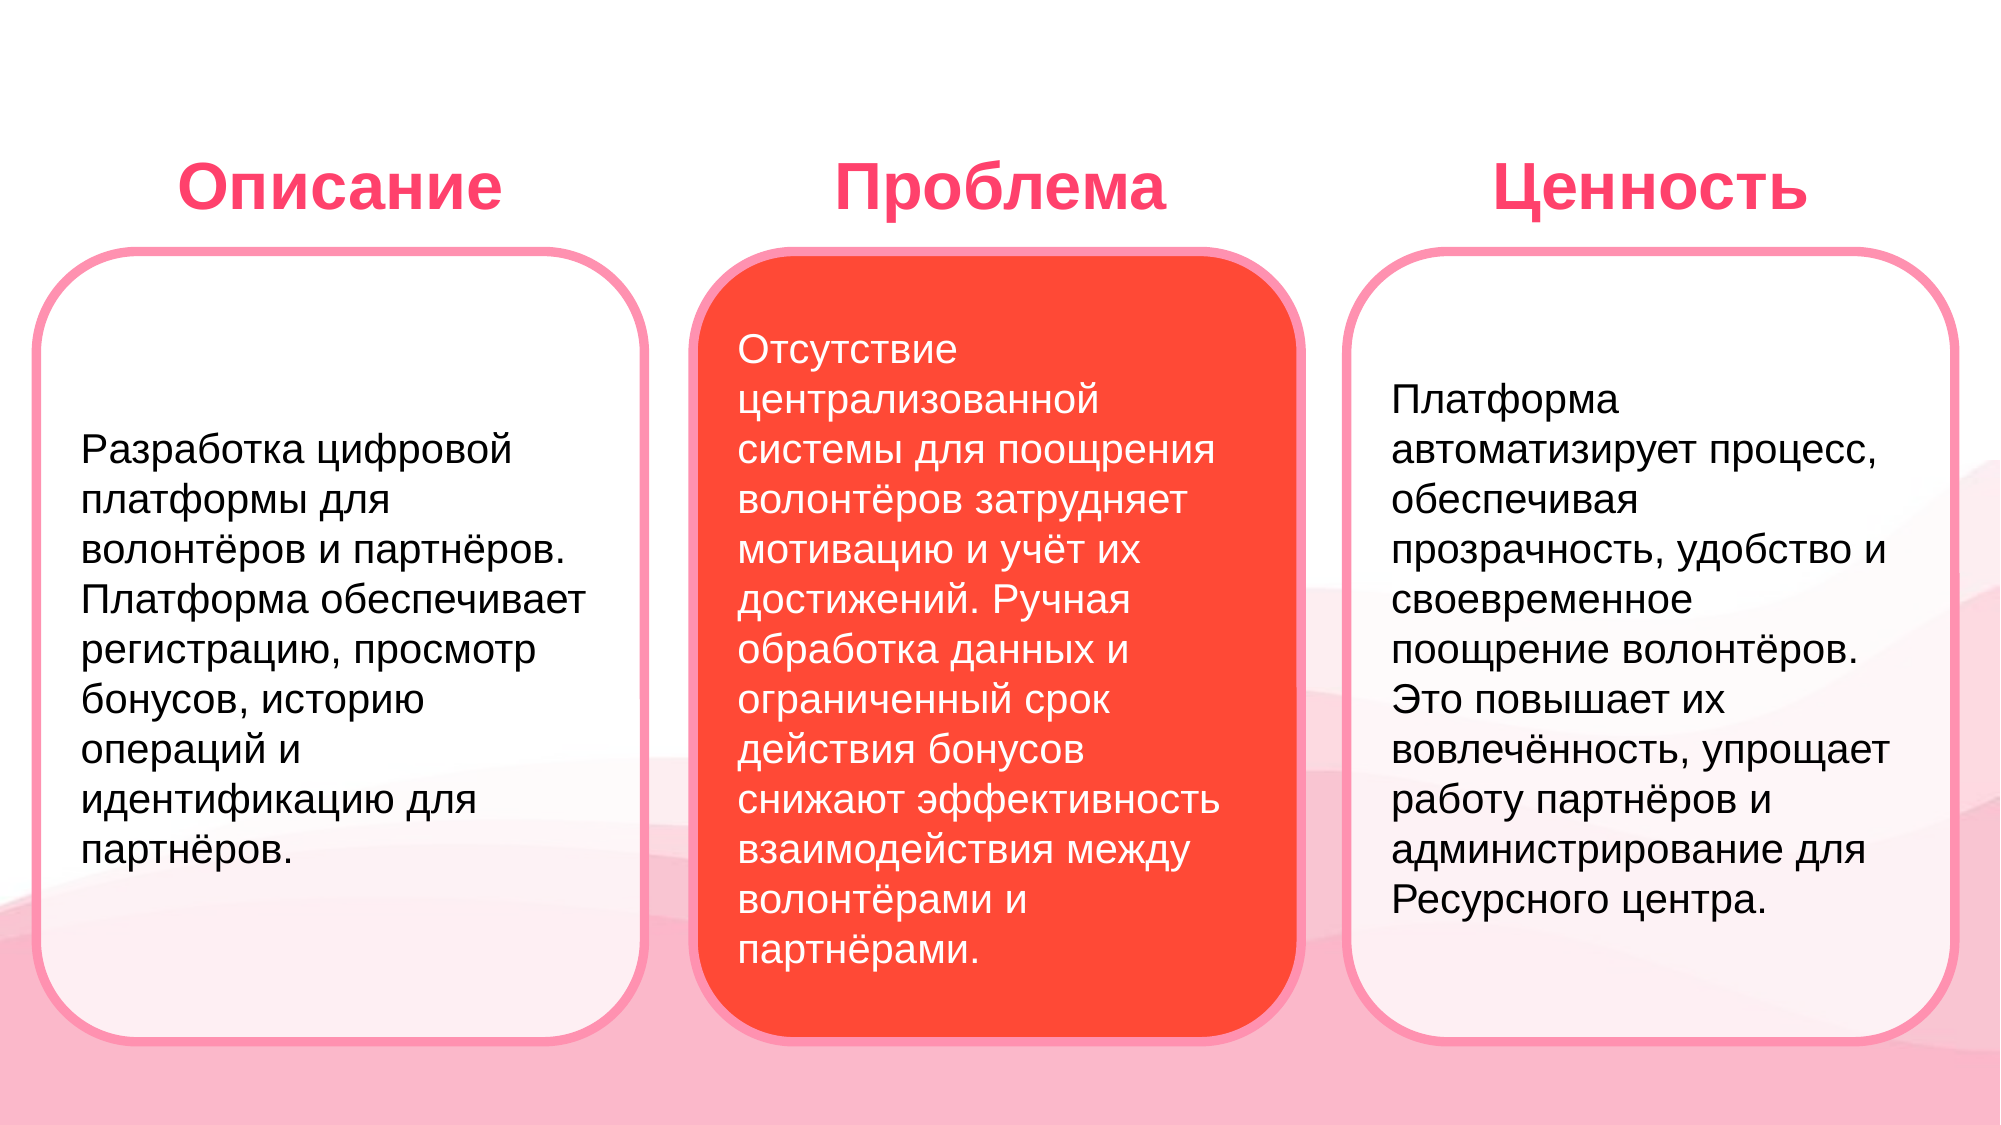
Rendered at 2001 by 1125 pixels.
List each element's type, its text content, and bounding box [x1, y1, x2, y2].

text_box Отсутствие централизованной системы для поощрения волонтёров затрудняет мотивацию и учёт их достижений. Ручная обработка данных и ограниченный срок действия бонусов снижают эффективность взаимодействия между волонтёрами и партнёрами. [692, 250, 1303, 460]
picture [0, 460, 2000, 1125]
text_box Проблема [777, 135, 1224, 230]
text_box Описание [147, 135, 533, 230]
text_box Платформа автоматизирует процесс, обеспечивая прозрачность, удобство и своевременное поощрение волонтёров. Это повышает их вовлечённость, упрощает работу партнёров и администрирование для Ресурсного центра. [1345, 250, 1956, 460]
text_box Ценность [1449, 135, 1852, 230]
text_box Разработка цифровой платформы для волонтёров и партнёров. Платформа обеспечивает регистрацию, просмотр бонусов, историю операций и идентификацию для партнёров. [35, 250, 646, 460]
